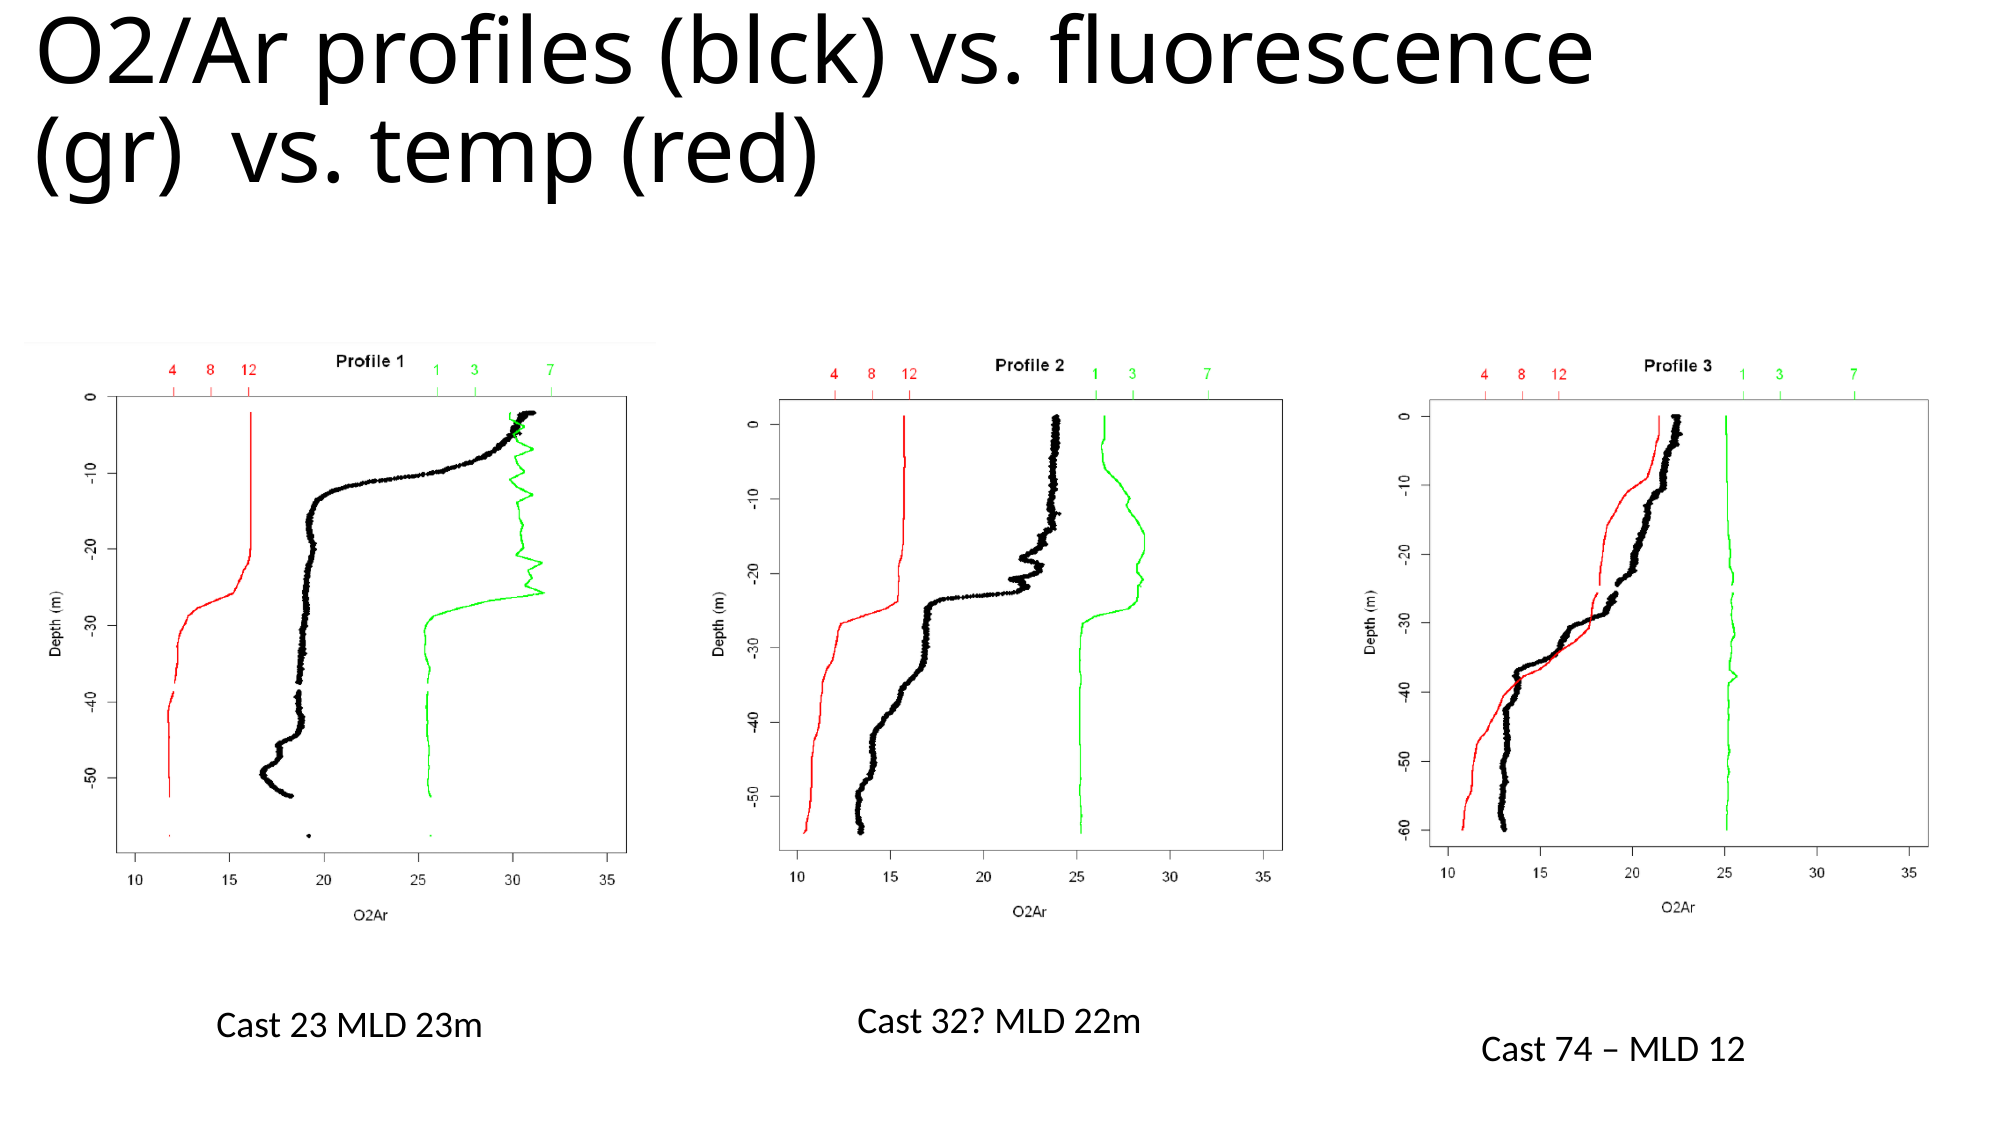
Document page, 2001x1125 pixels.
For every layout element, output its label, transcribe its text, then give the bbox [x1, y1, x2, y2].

text_box O2/Ar profiles (blck) vs. fluorescence (gr) vs. temp (red) [19, 0, 1745, 213]
picture [690, 339, 1310, 927]
picture [24, 342, 657, 921]
text_box Cast 23 MLD 23m [201, 992, 499, 1053]
picture [1349, 339, 1953, 921]
text_box Cast 32? MLD 22m [842, 988, 1157, 1049]
text_box Cast 74 – MLD 12 [1466, 1016, 1761, 1077]
